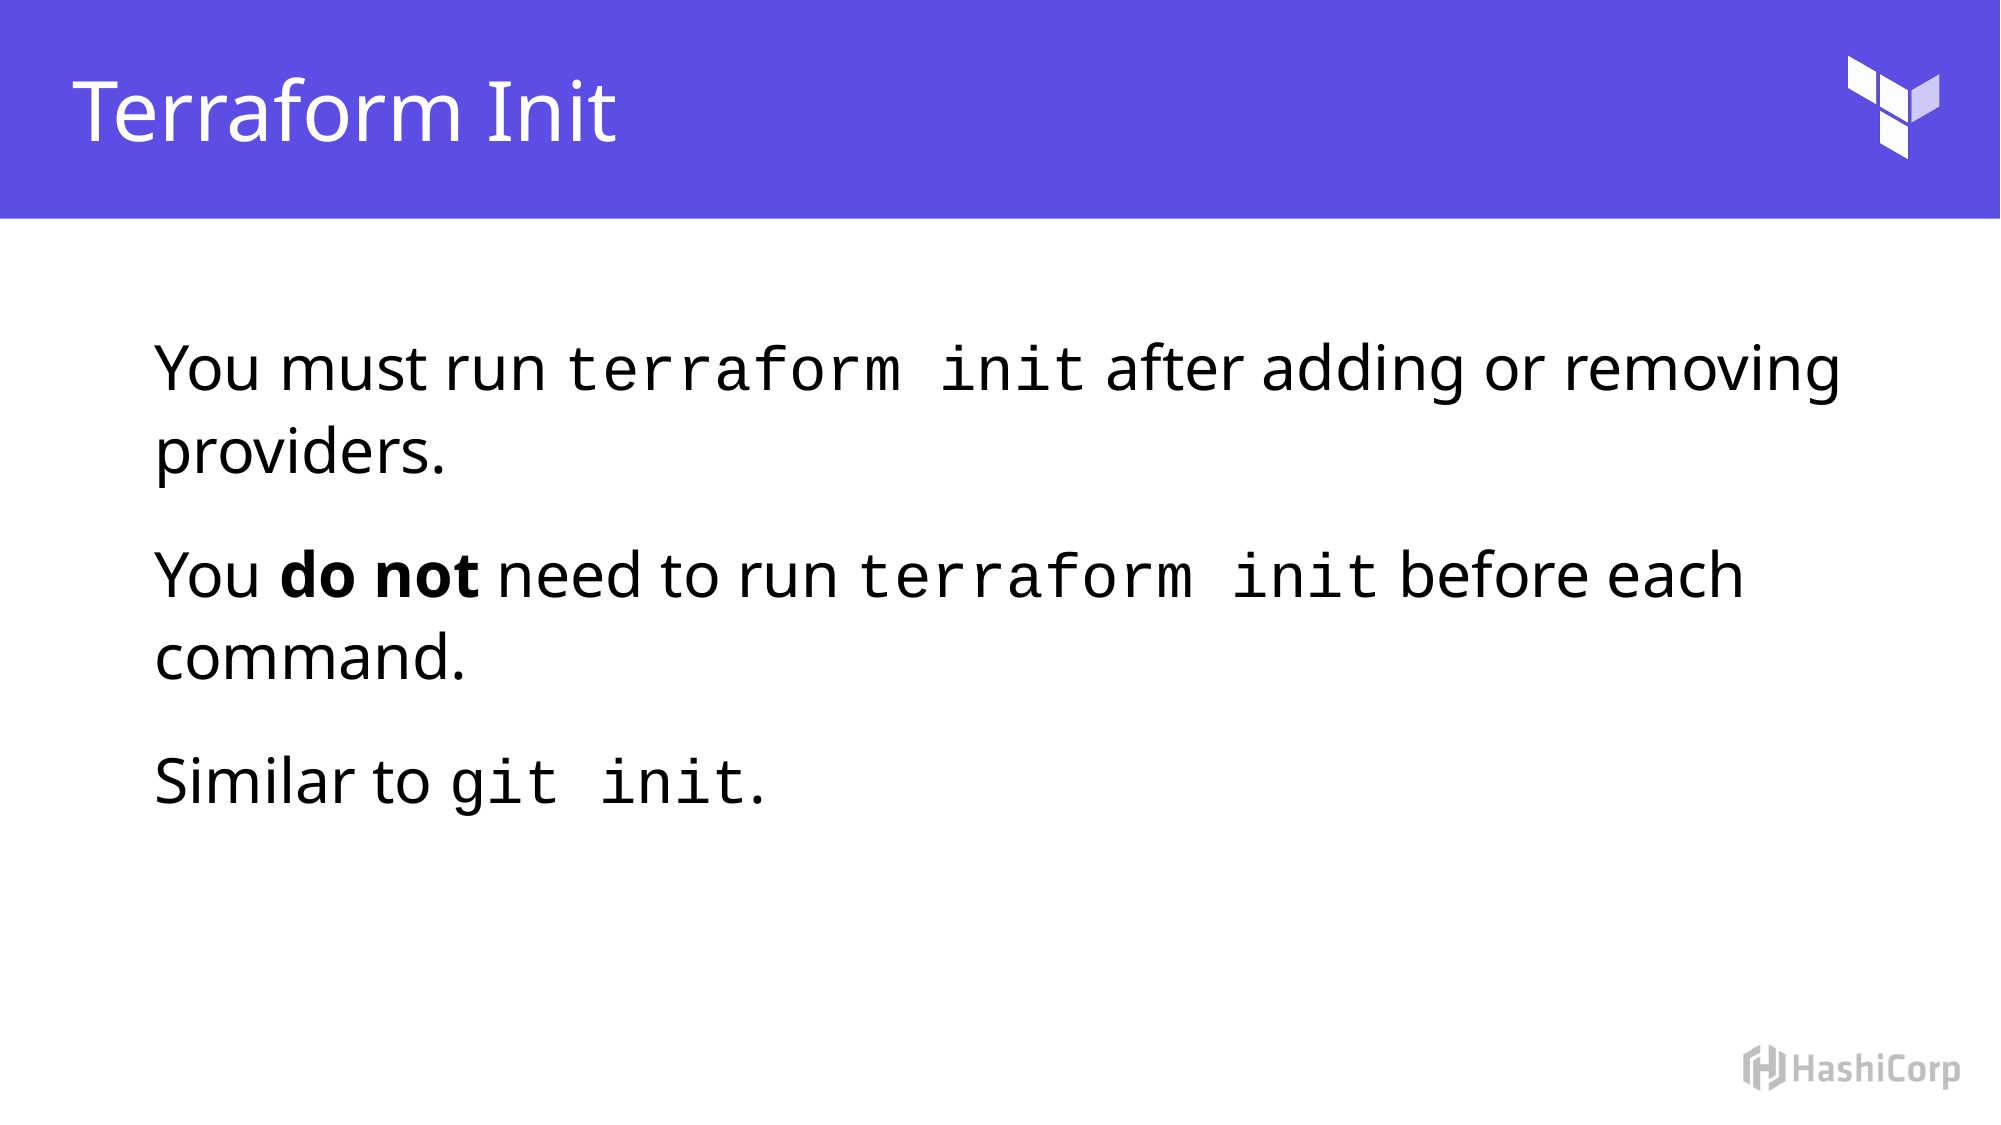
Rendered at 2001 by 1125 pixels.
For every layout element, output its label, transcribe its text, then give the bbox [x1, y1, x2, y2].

list You must run terraform init after adding or removing providers. You do not need to run terraform init before each command. Similar to git init. [145, 311, 1855, 938]
title Terraform Init [63, 29, 1796, 187]
picture [1848, 55, 1940, 161]
